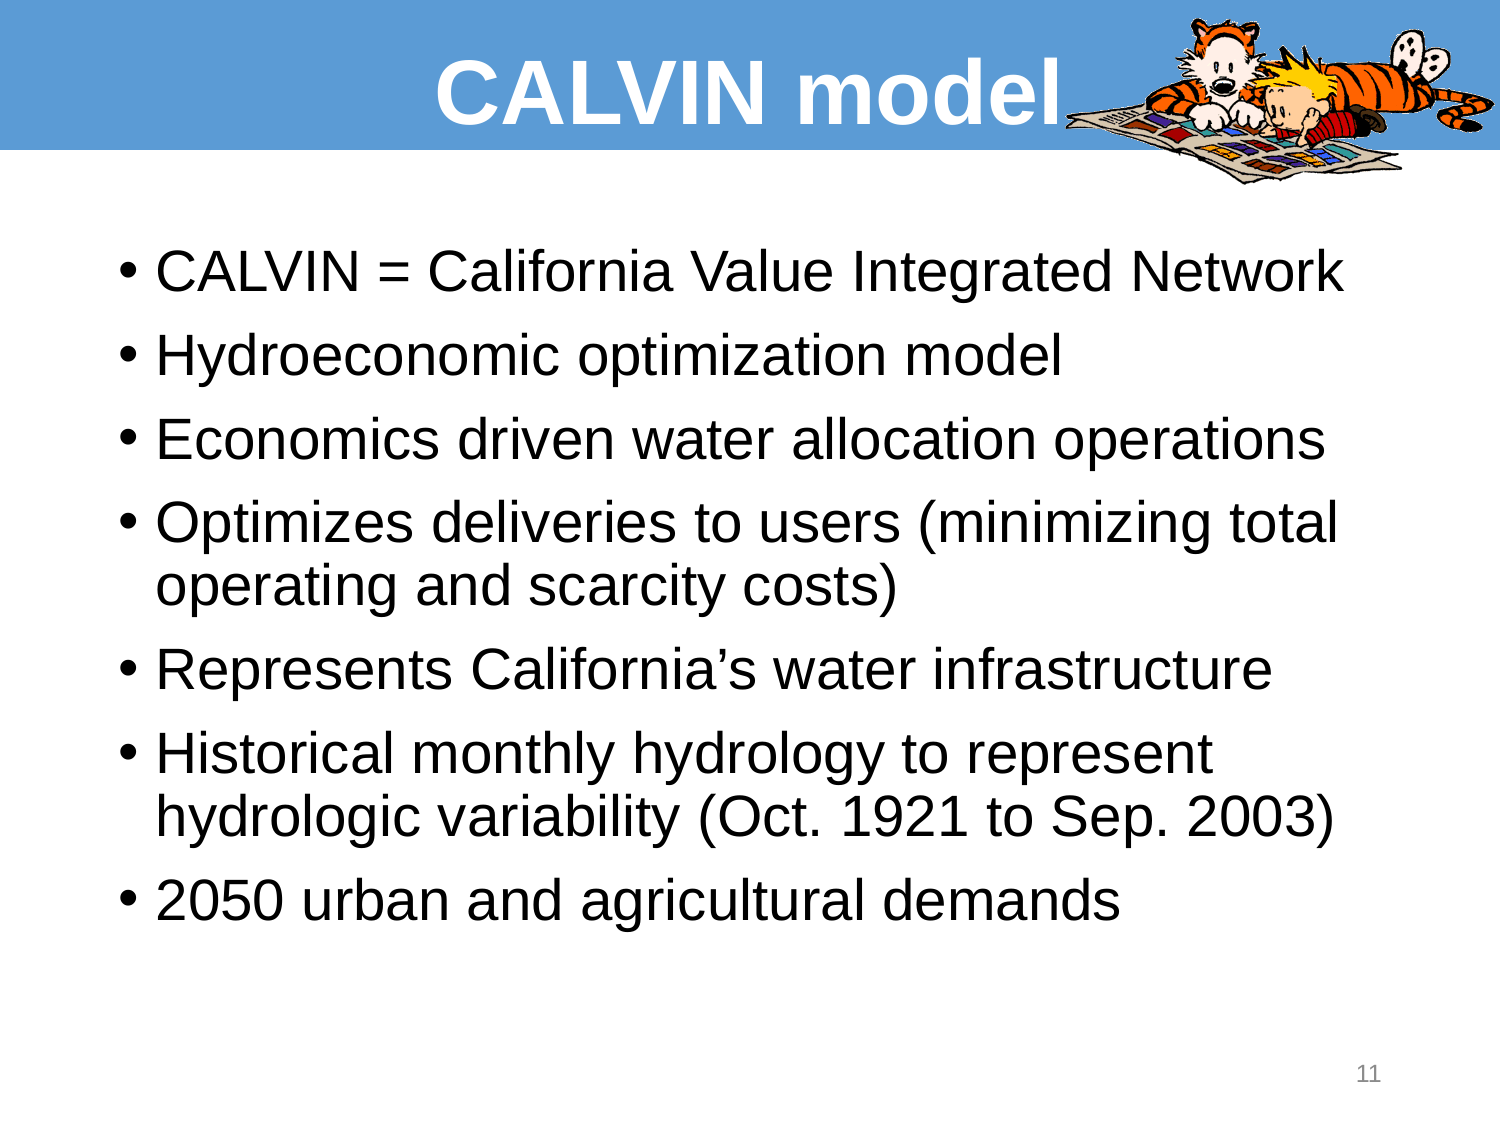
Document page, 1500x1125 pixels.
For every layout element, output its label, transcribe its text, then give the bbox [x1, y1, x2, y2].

title CALVIN model [0, 0, 1500, 150]
slide_number 11 [1059, 1042, 1397, 1103]
picture [1059, 14, 1500, 186]
list CALVIN = California Value Integrated Network Hydroeconomic optimization model Economics driven water allocation operations Optimizes deliveries to users (minimizing total operating and scarcity costs) Represents California’s water infrastructure Historical monthly hydrology to represent hydrologic variability (Oct. 1921 to Sep. 2003) 2050 urban and agricultural demands [103, 233, 1397, 1014]
